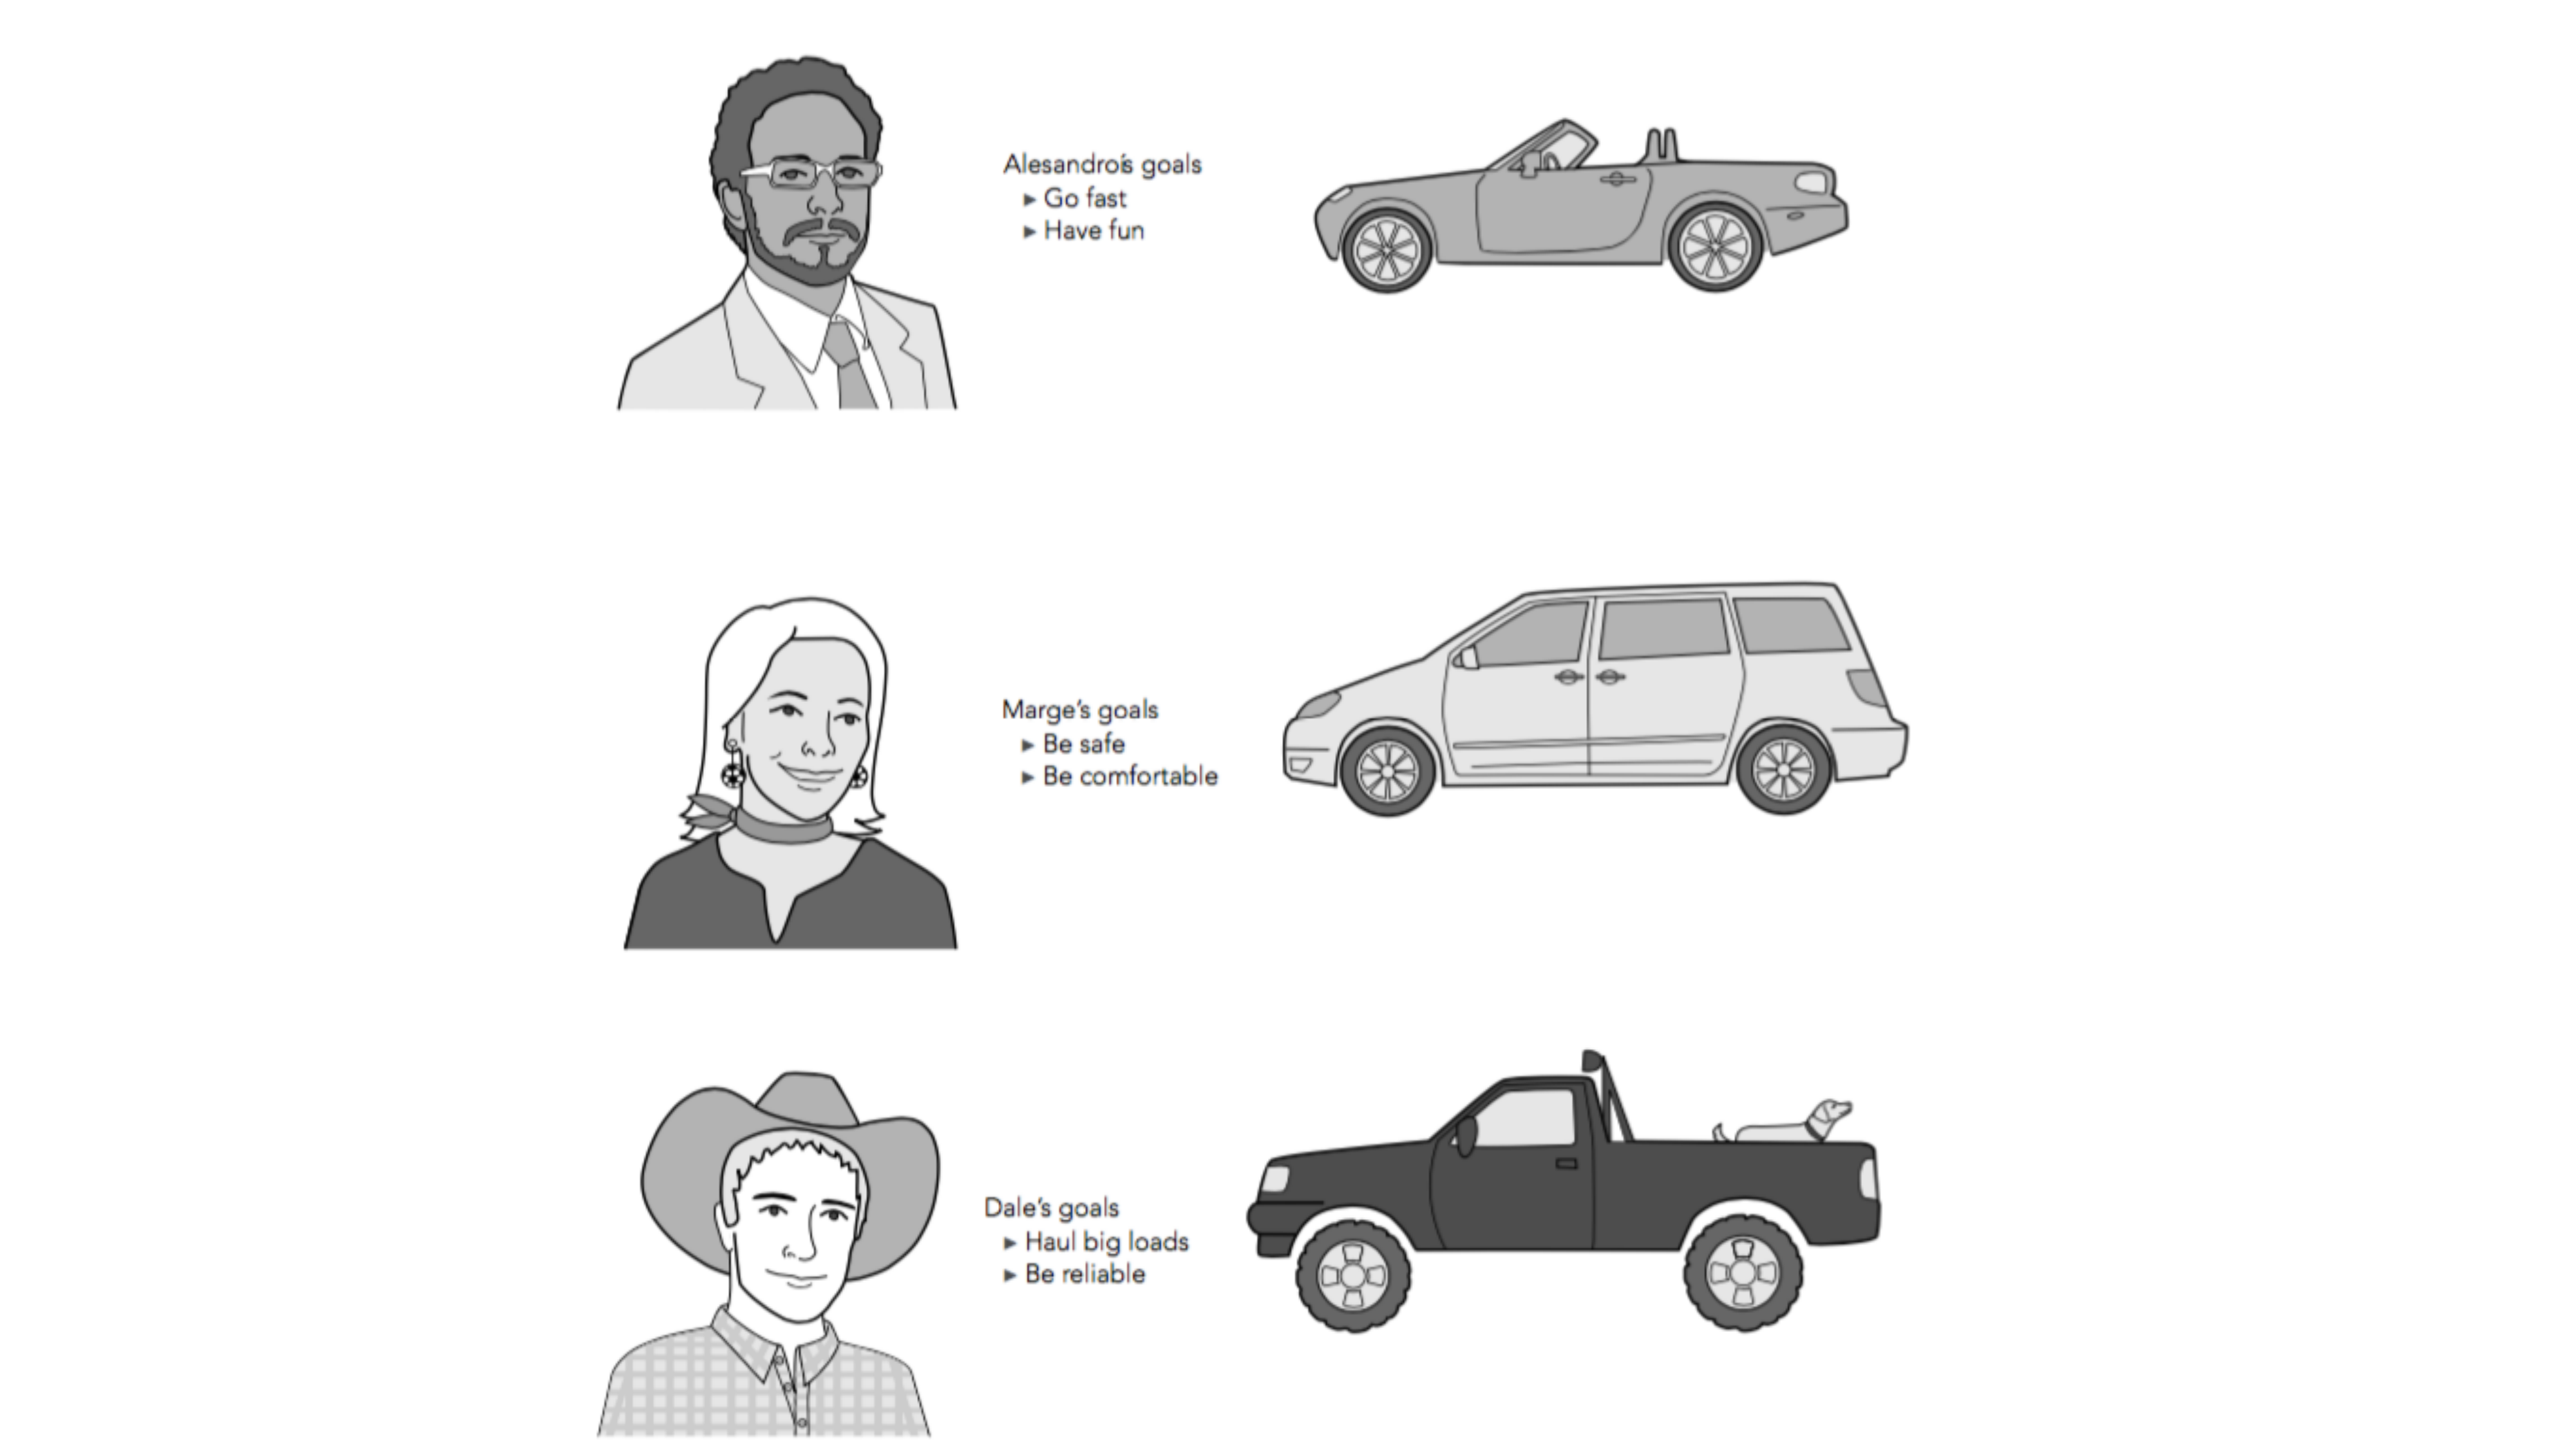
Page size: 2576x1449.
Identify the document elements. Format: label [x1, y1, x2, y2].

picture [564, 33, 1922, 978]
picture [591, 992, 1894, 1449]
